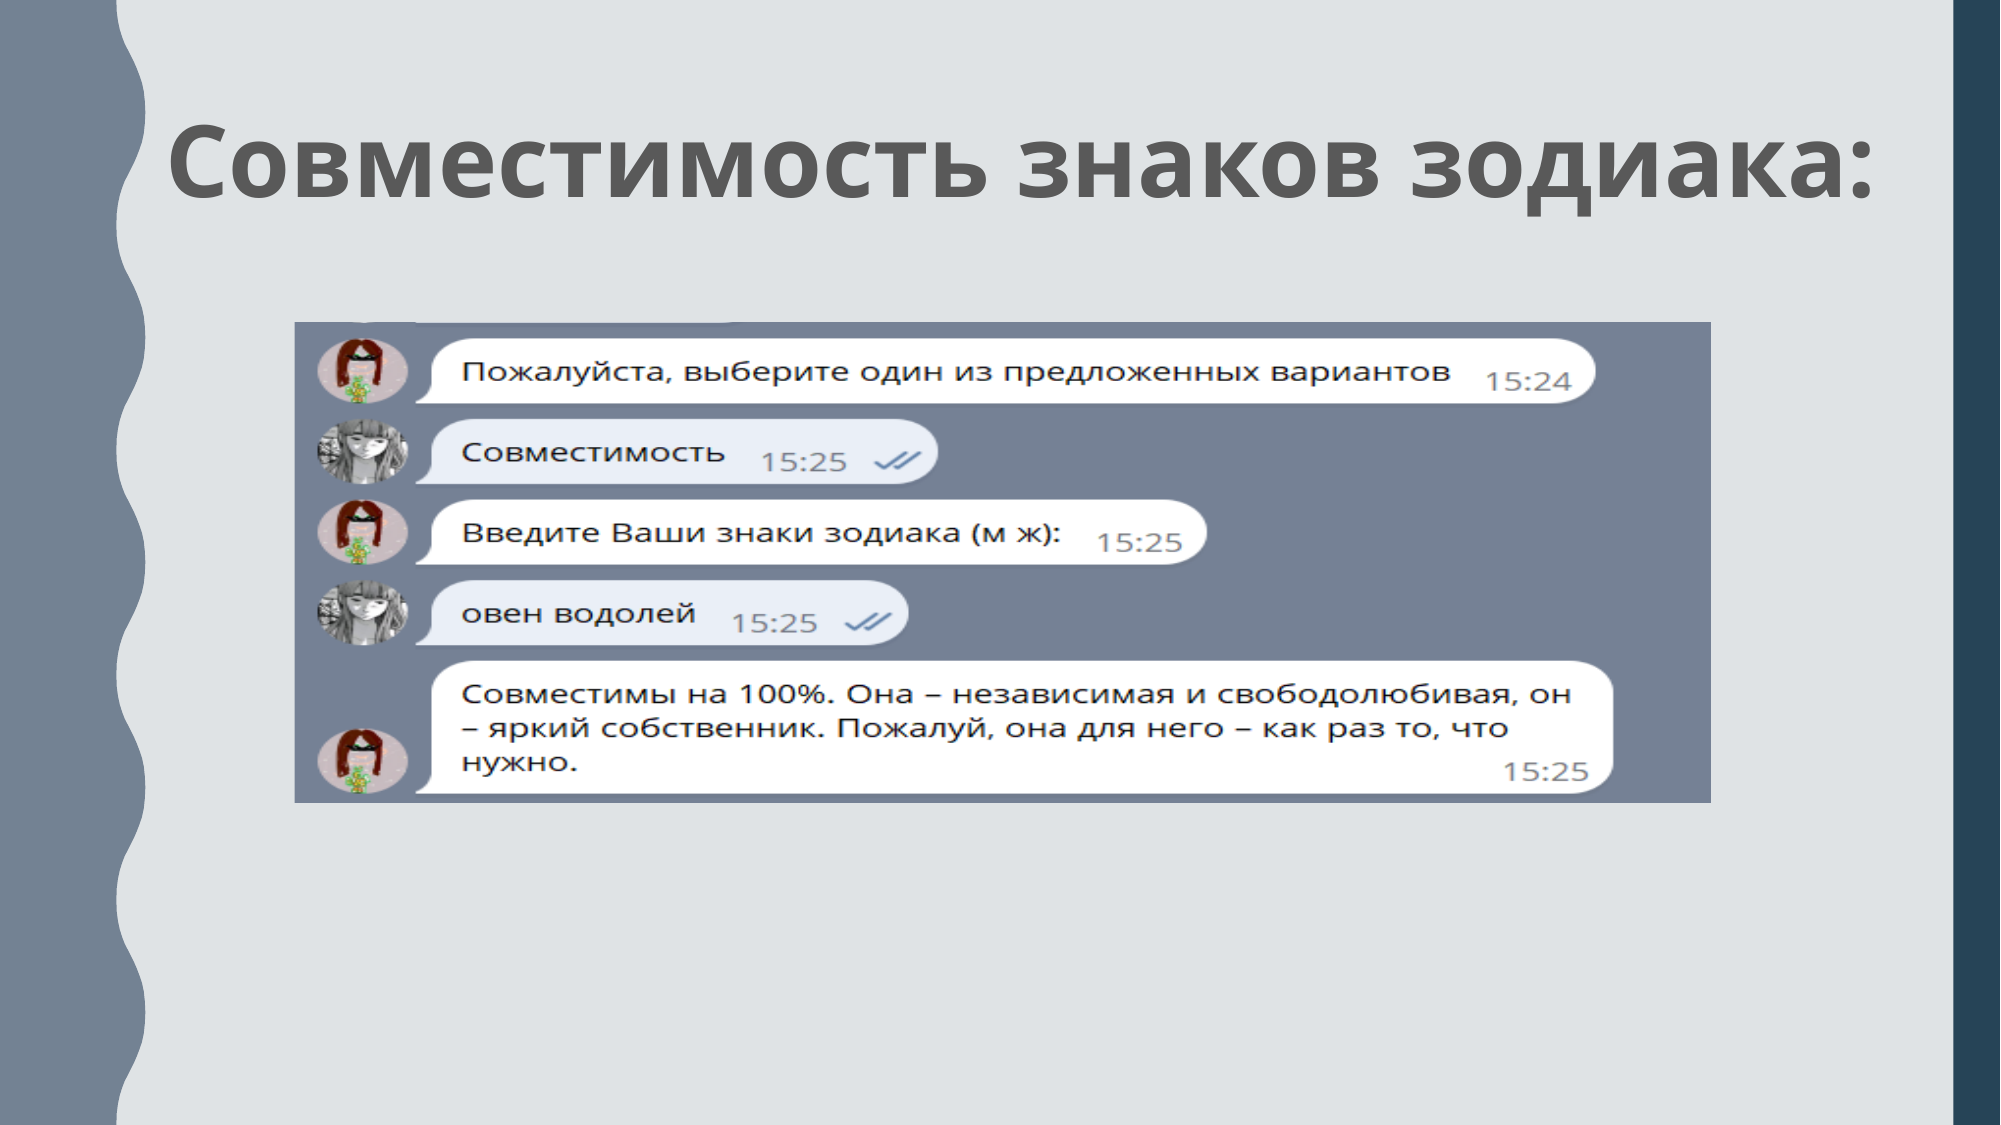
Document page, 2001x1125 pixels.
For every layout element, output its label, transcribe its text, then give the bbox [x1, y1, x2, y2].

text_box Совместимость знаков зодиака: [150, 89, 2000, 225]
picture [294, 322, 1711, 803]
